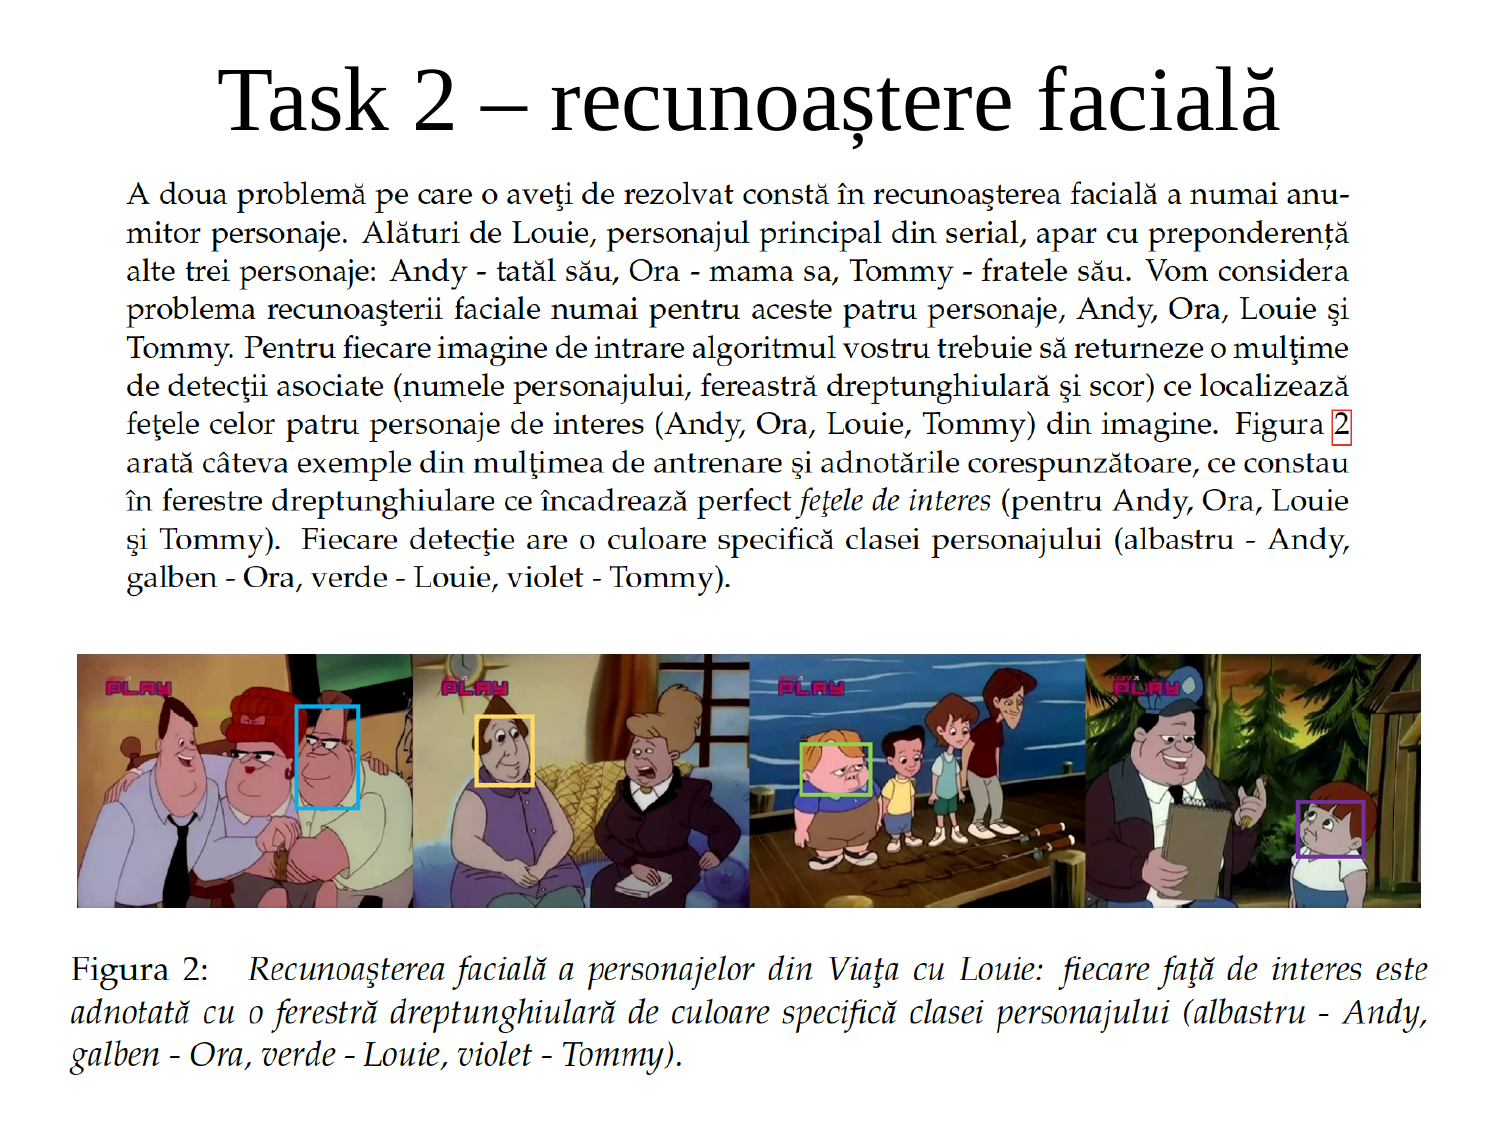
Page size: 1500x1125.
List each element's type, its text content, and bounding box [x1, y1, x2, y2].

title Task 2 – recunoaștere facială [0, 0, 1500, 188]
picture [112, 169, 1388, 618]
picture [53, 624, 1461, 1090]
